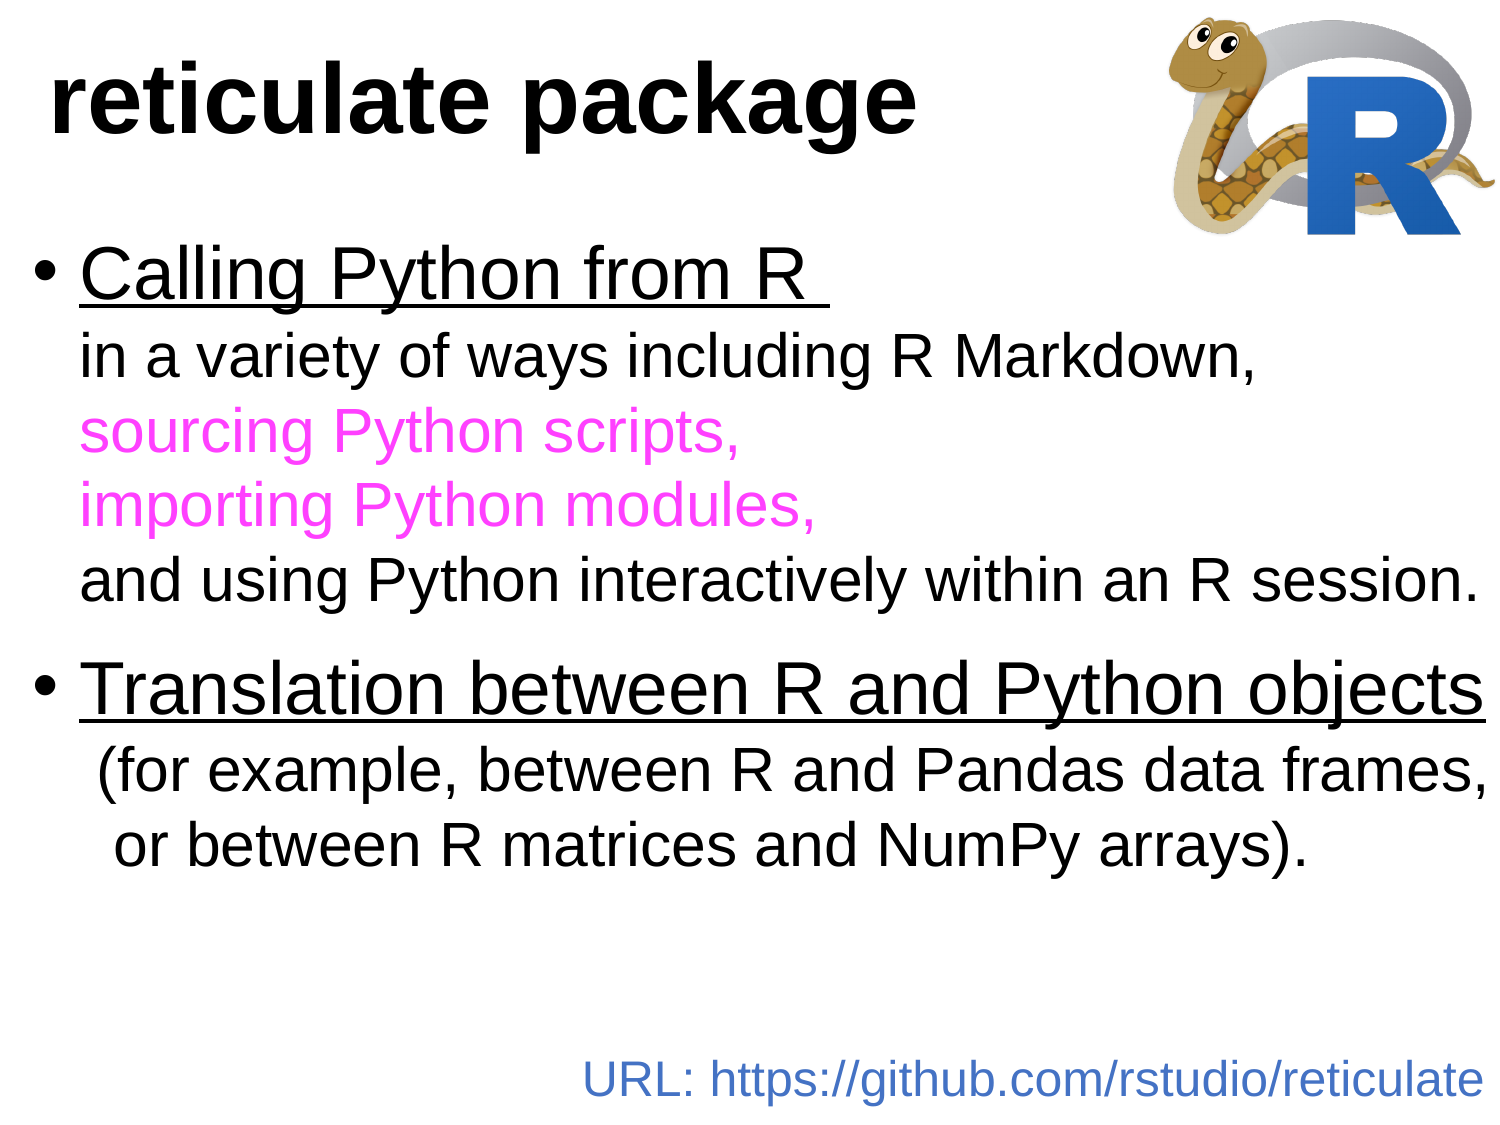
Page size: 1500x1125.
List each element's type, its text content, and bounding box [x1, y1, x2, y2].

picture [1160, 0, 1500, 238]
text_box reticulate package [33, 26, 935, 161]
text_box Calling Python from R in a variety of ways including R Markdown, sourcing Python scripts, importing Python modules, and using Python interactively within an R session. Translation between R and Python objects (for example, between R and Pandas data frames, or between R matrices and NumPy arrays). [17, 217, 1500, 887]
text_box URL: https://github.com/rstudio/reticulate [186, 1039, 1500, 1114]
